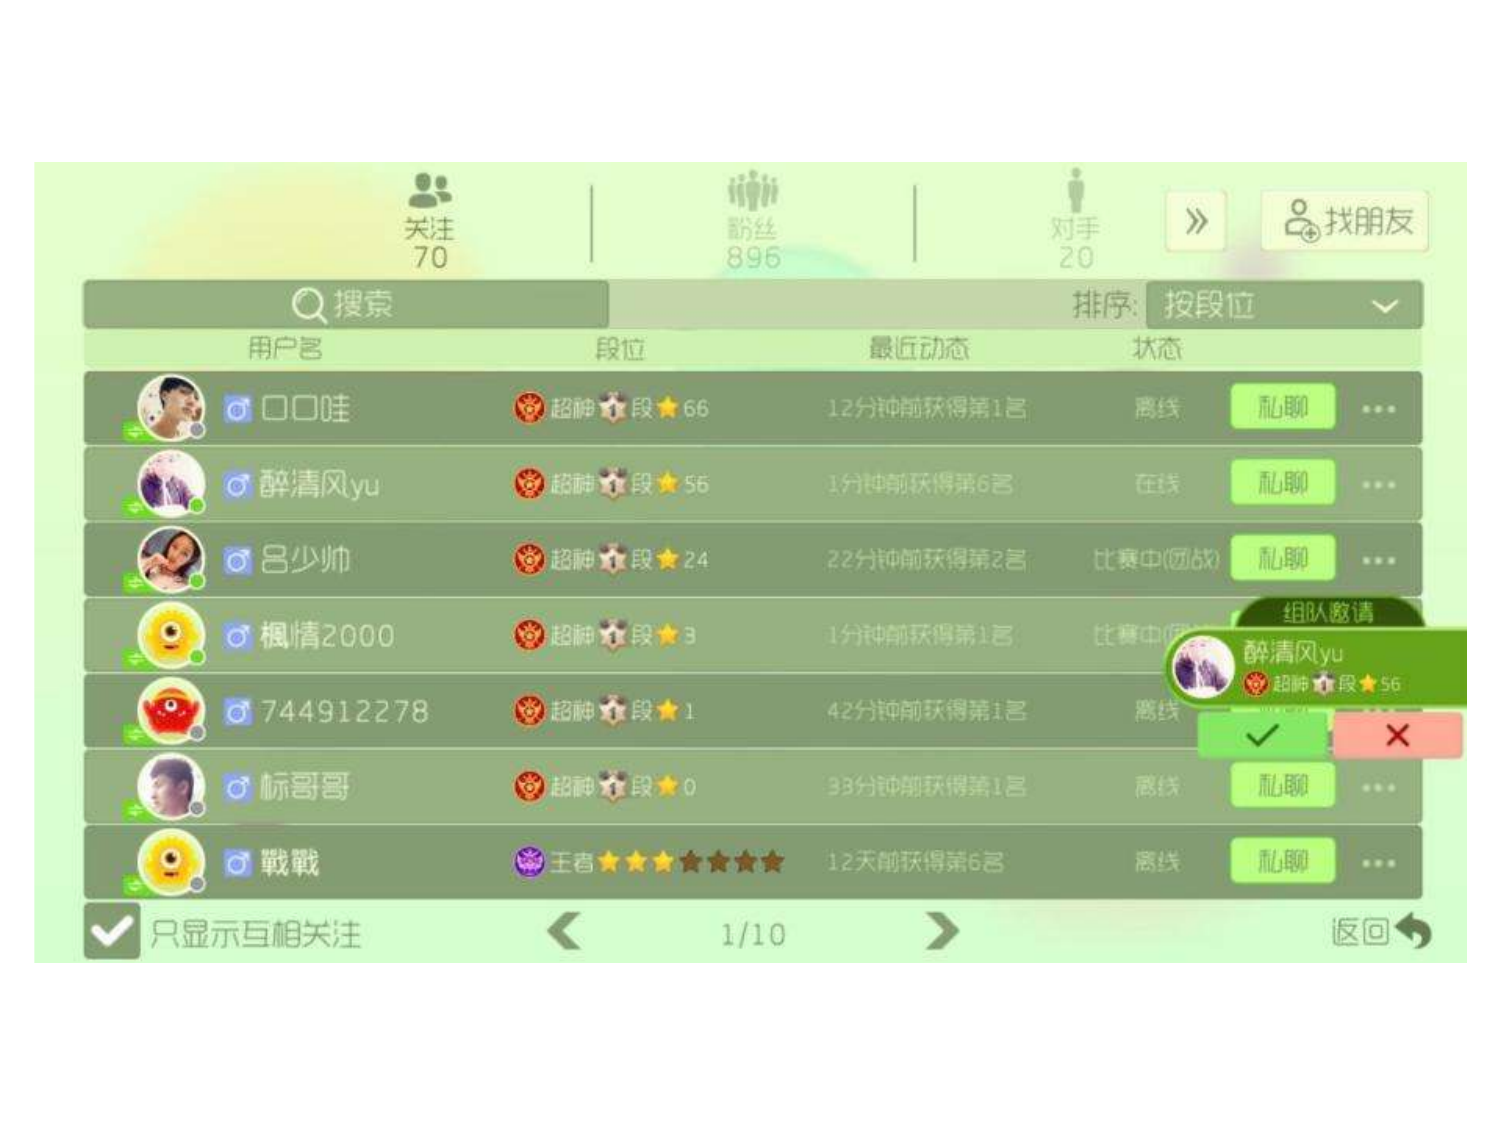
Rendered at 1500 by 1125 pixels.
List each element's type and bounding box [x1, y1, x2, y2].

picture [33, 162, 1467, 963]
